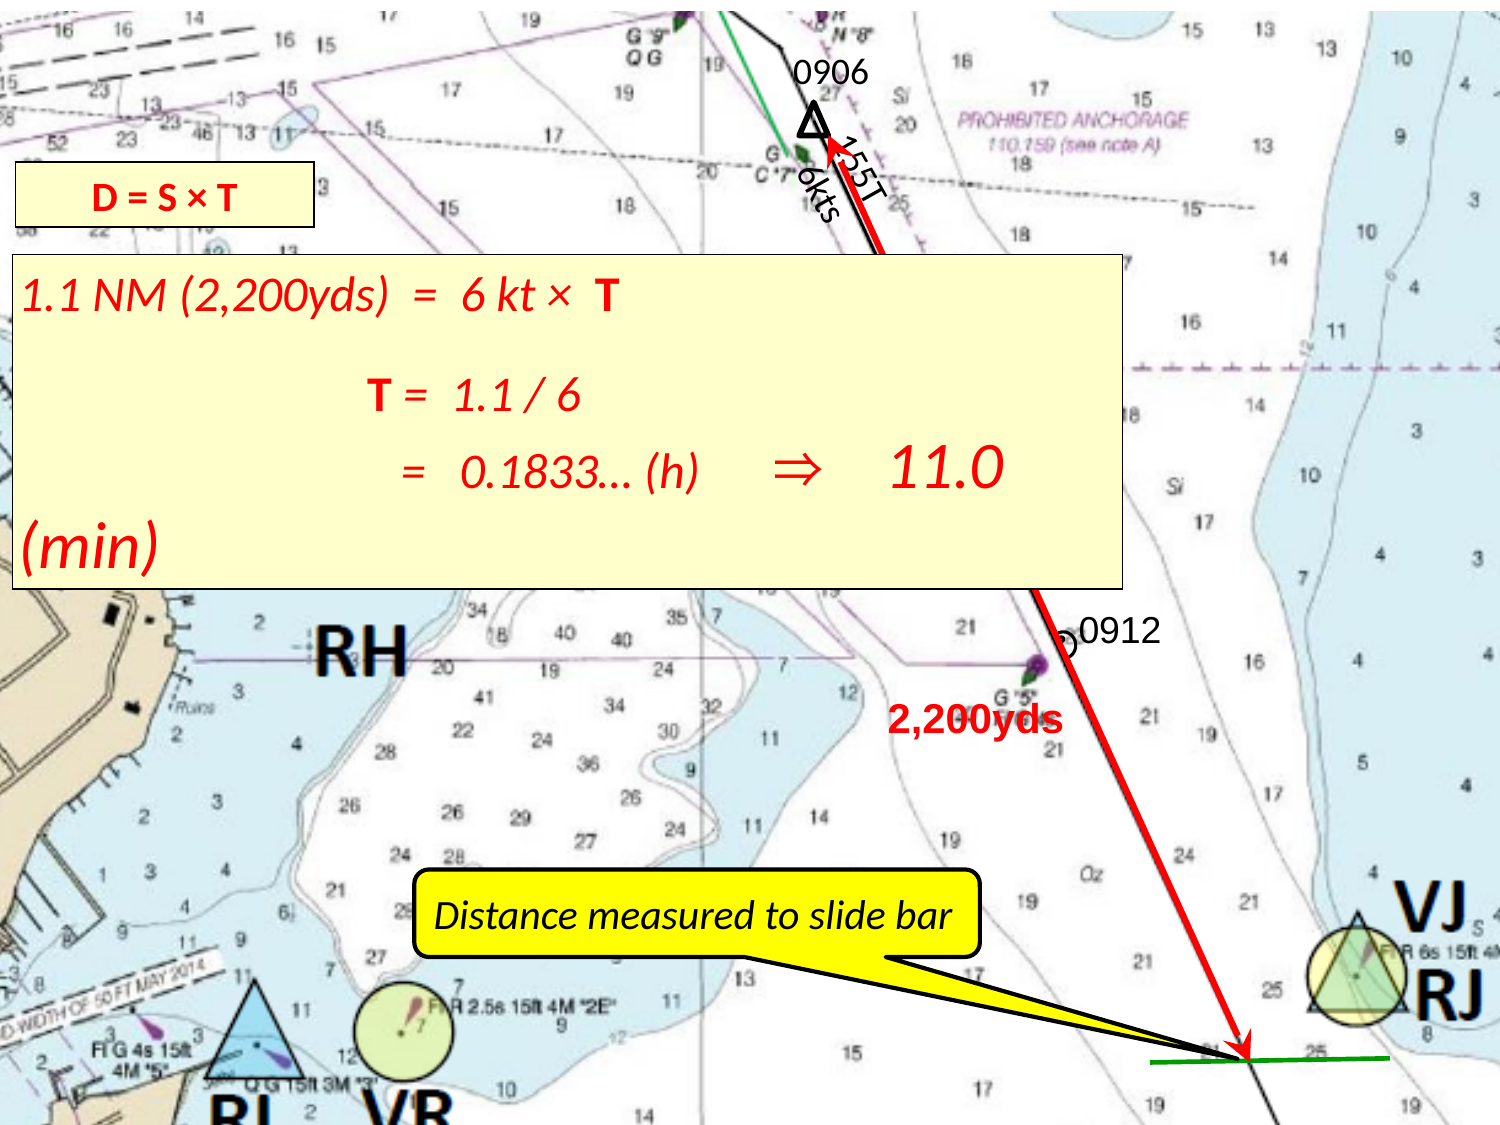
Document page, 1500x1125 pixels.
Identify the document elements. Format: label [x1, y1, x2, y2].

text_box [828, 134, 1251, 1063]
text_box [1254, 1058, 1391, 1063]
picture [0, 0, 1500, 1125]
text_box [813, 120, 1074, 682]
